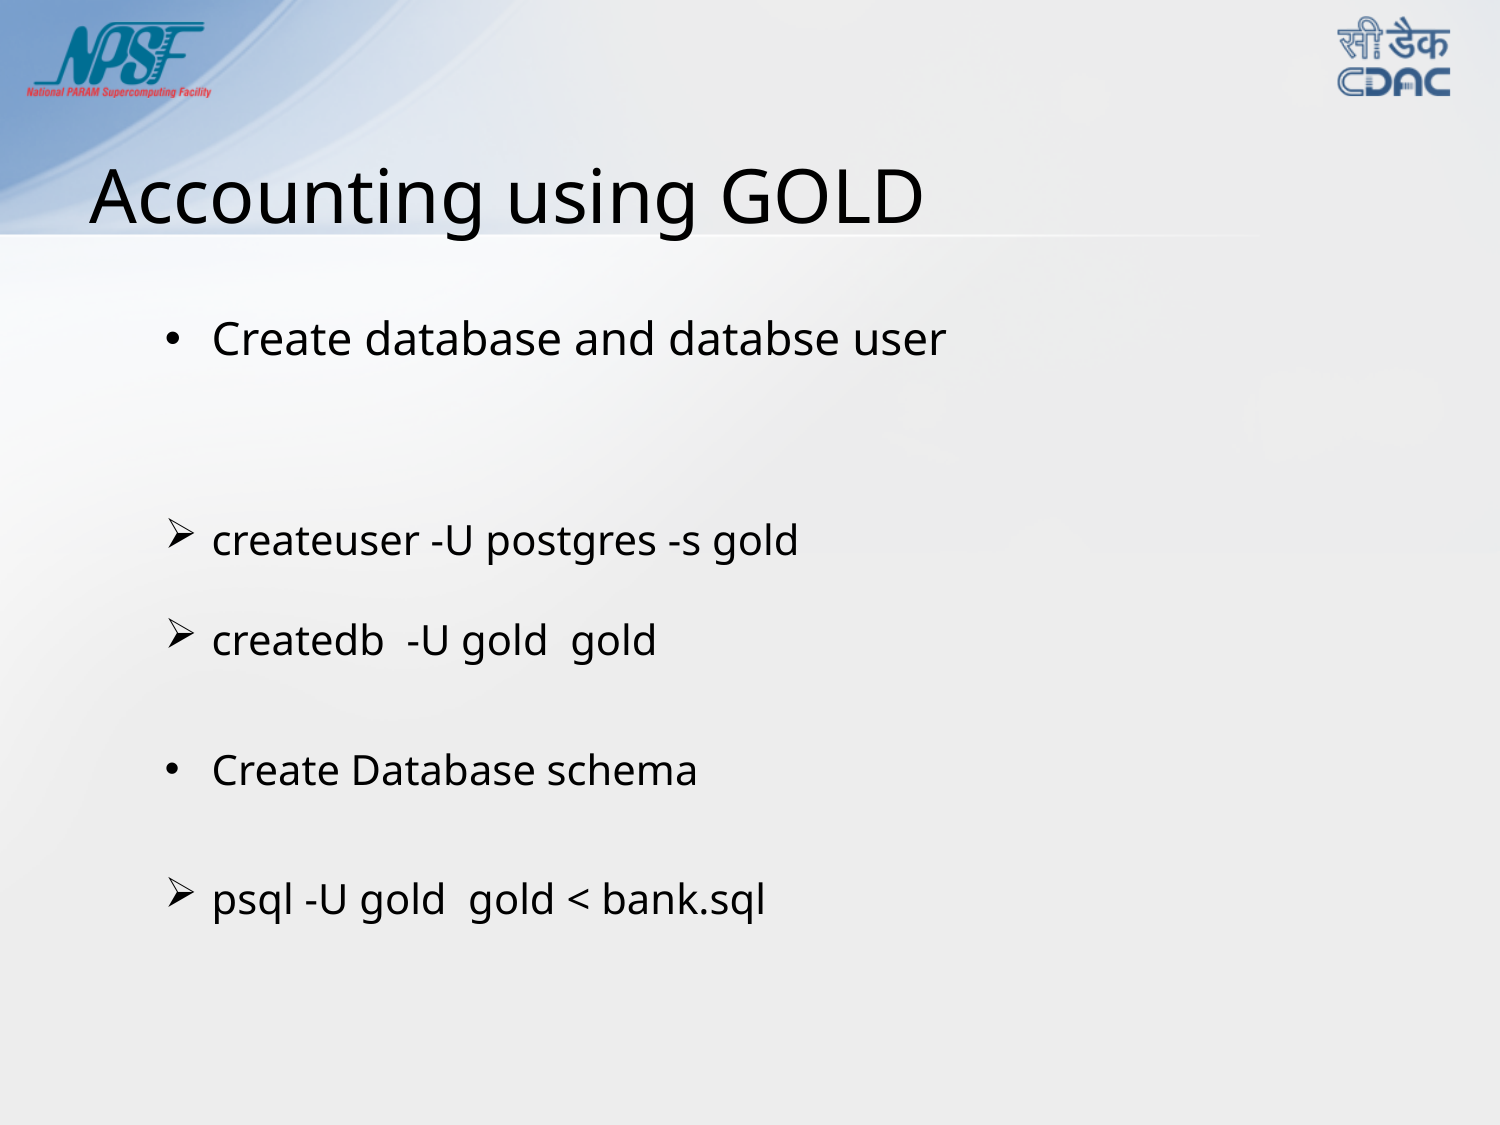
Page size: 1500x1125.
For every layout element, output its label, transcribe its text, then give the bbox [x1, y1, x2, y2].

picture [0, 12, 1500, 1125]
title Accounting using GOLD [75, 58, 1425, 247]
list Create database and databse user createuser -U postgres -s gold createdb -U gold gold Create Database schema psql -U gold gold < bank.sql [75, 262, 1425, 1005]
